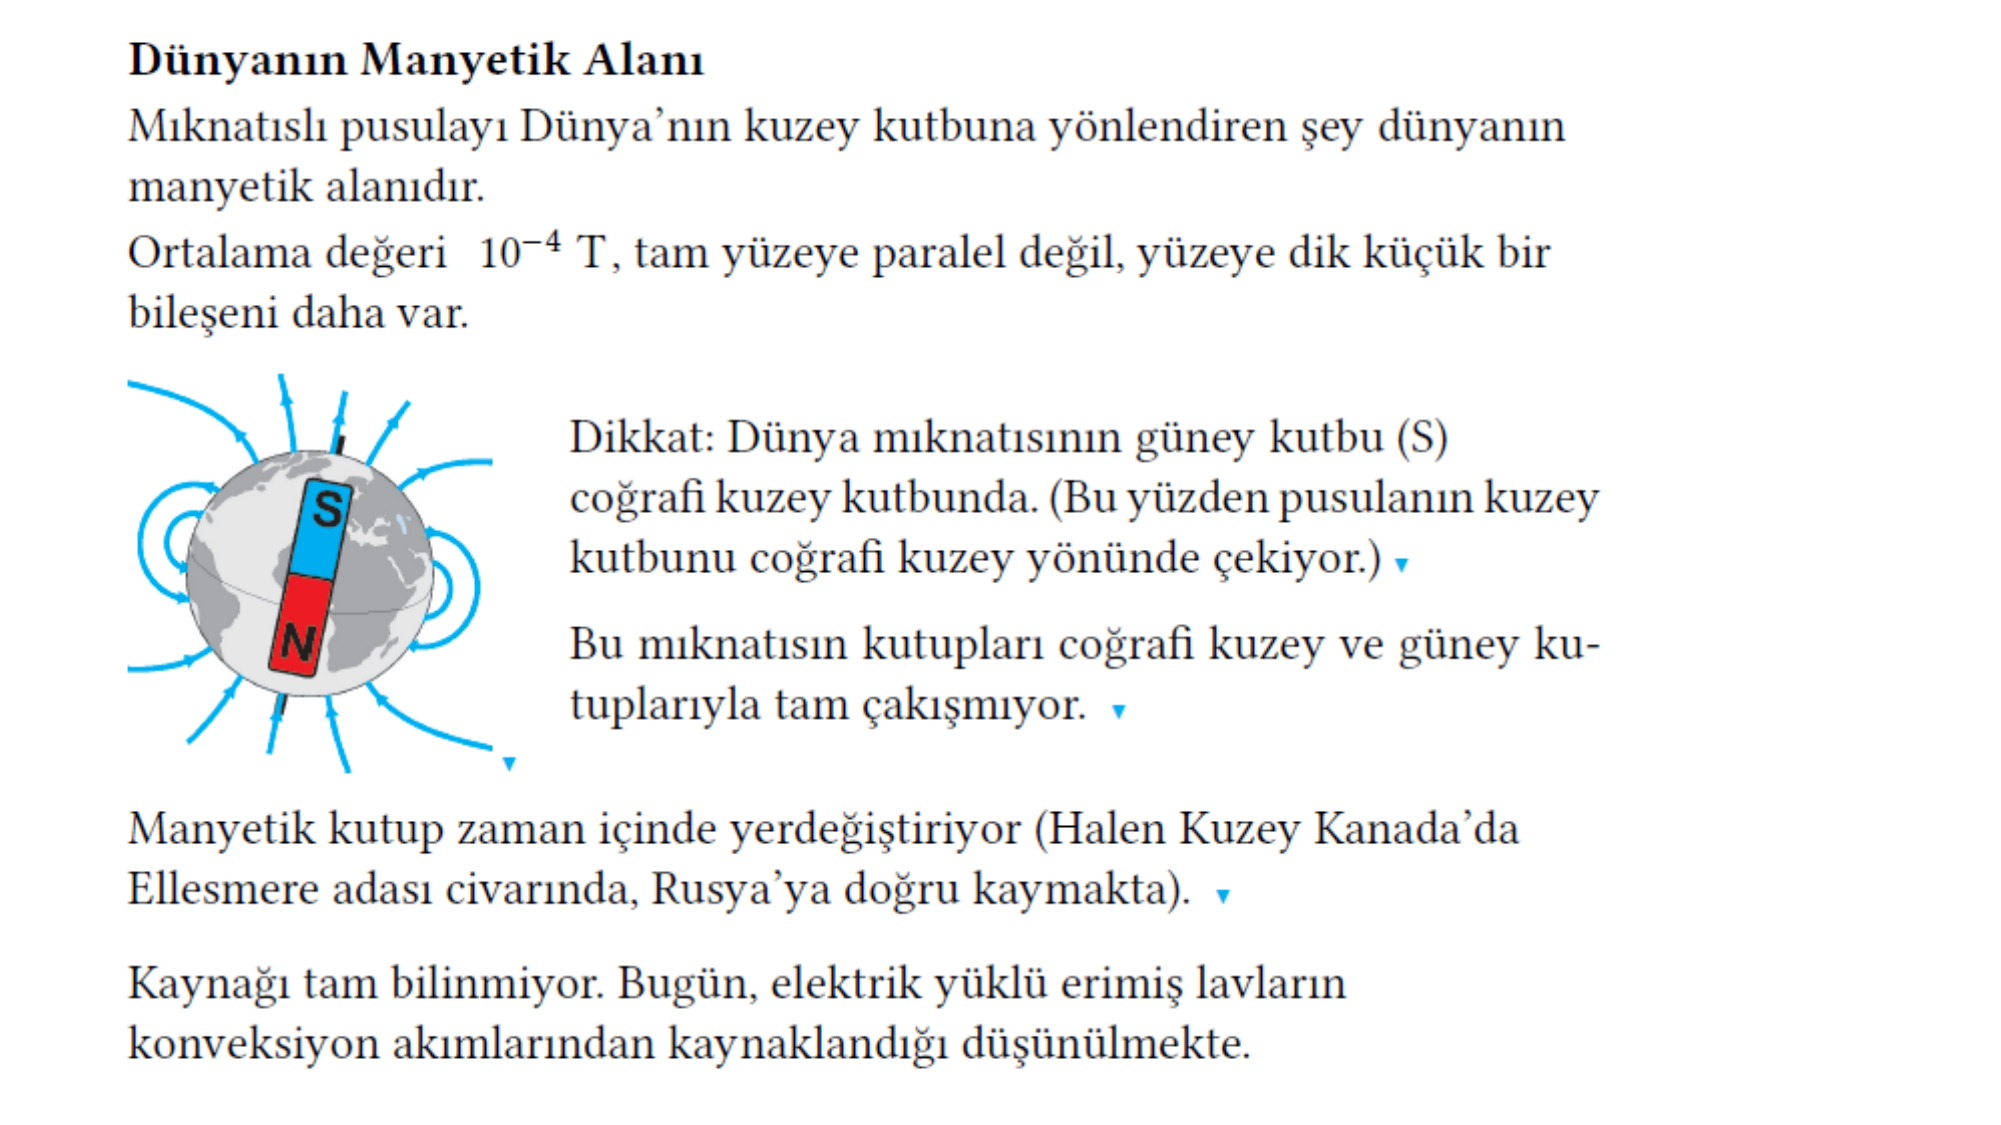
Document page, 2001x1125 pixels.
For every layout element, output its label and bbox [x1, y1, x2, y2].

list [86, 31, 1628, 1089]
